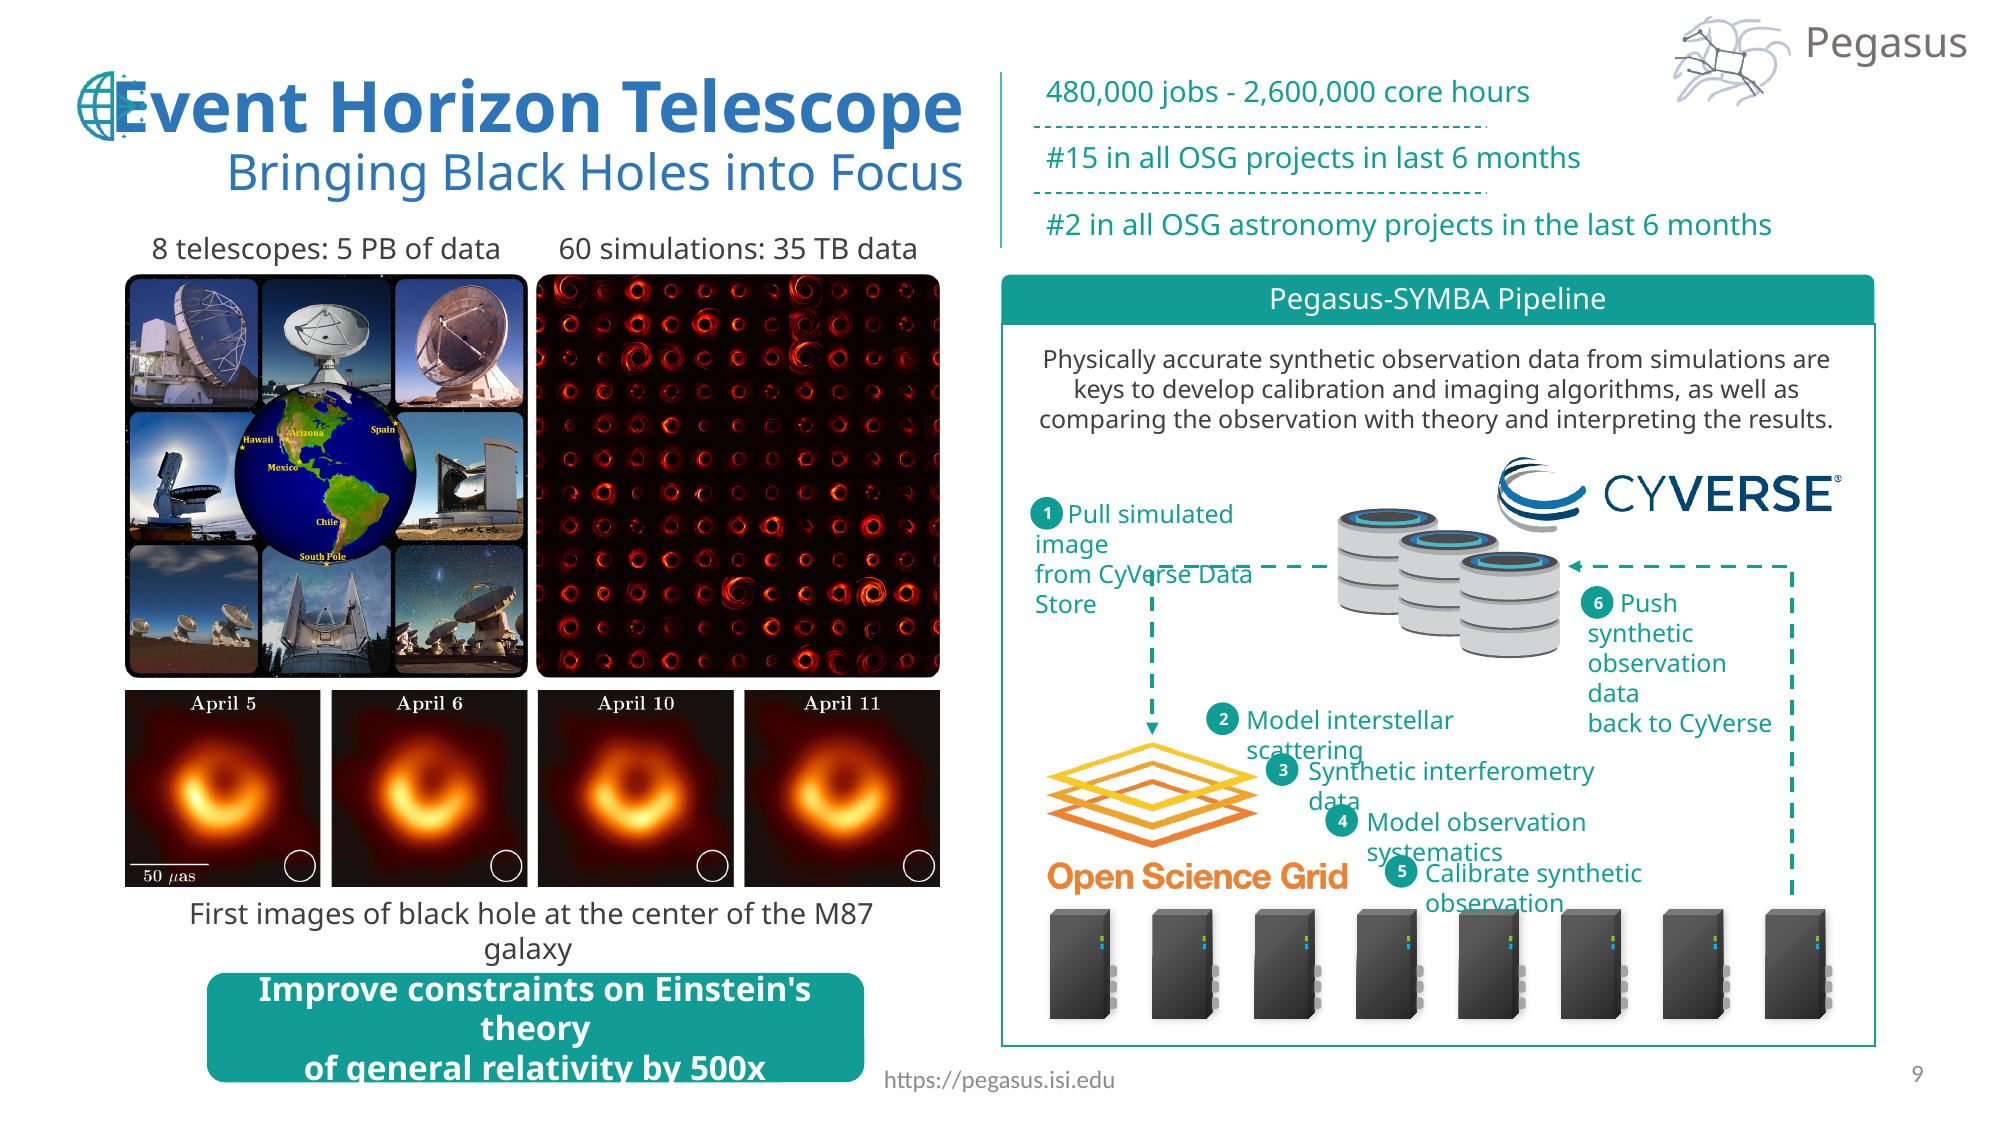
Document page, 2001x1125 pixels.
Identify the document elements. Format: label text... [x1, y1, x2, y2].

text_box 8 telescopes: 5 PB of data [113, 224, 531, 272]
text_box 2 [1206, 702, 1239, 715]
text_box Event Horizon Telescope Bringing Black Holes into Focus [74, 63, 981, 220]
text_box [1050, 909, 1118, 1019]
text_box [1663, 909, 1731, 1019]
footer https://pegasus.isi.edu [825, 1048, 1175, 1109]
text_box 1 [1030, 496, 1064, 530]
text_box 60 simulations: 35 TB data [531, 224, 946, 272]
text_box Improve constraints on Einstein's theory of general relativity by 500x [206, 972, 865, 1083]
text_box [1254, 909, 1322, 1019]
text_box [1356, 909, 1424, 1019]
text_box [1459, 551, 1560, 659]
text_box #2 in all OSG astronomy projects in the last 6 months [1034, 204, 1793, 248]
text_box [1765, 909, 1833, 1019]
text_box Pegasus-SYMBA Pipeline [1001, 274, 1875, 325]
text_box Physically accurate synthetic observation data from simulations are keys to develop calibration and imaging algorithms, as well as comparing the observation with theory and interpreting the results. [1011, 336, 1863, 441]
text_box 5 [1384, 854, 1418, 888]
picture [1032, 715, 1357, 921]
picture [77, 71, 147, 141]
text_box 6 [1580, 586, 1614, 619]
text_box [1002, 325, 1875, 1047]
text_box [1152, 566, 1328, 715]
text_box Synthetic interferometry data [1357, 747, 1649, 798]
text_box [1458, 909, 1526, 1019]
text_box [1568, 560, 1793, 895]
picture [536, 274, 940, 678]
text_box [1152, 909, 1220, 1019]
text_box Calibrate synthetic observation [1410, 849, 1787, 925]
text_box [1337, 508, 1438, 615]
text_box #15 in all OSG projects in last 6 months [1034, 138, 1716, 182]
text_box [1398, 530, 1499, 637]
text_box First images of black hole at the center of the M87 galaxy [146, 889, 917, 972]
text_box Model observation systematics [1357, 798, 1740, 874]
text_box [1561, 909, 1628, 1019]
slide_number 9 [1871, 1042, 1939, 1103]
picture [1497, 457, 1842, 533]
picture [125, 274, 529, 678]
text_box 480,000 jobs - 2,600,000 core hours [1034, 71, 1592, 116]
picture [125, 690, 940, 887]
